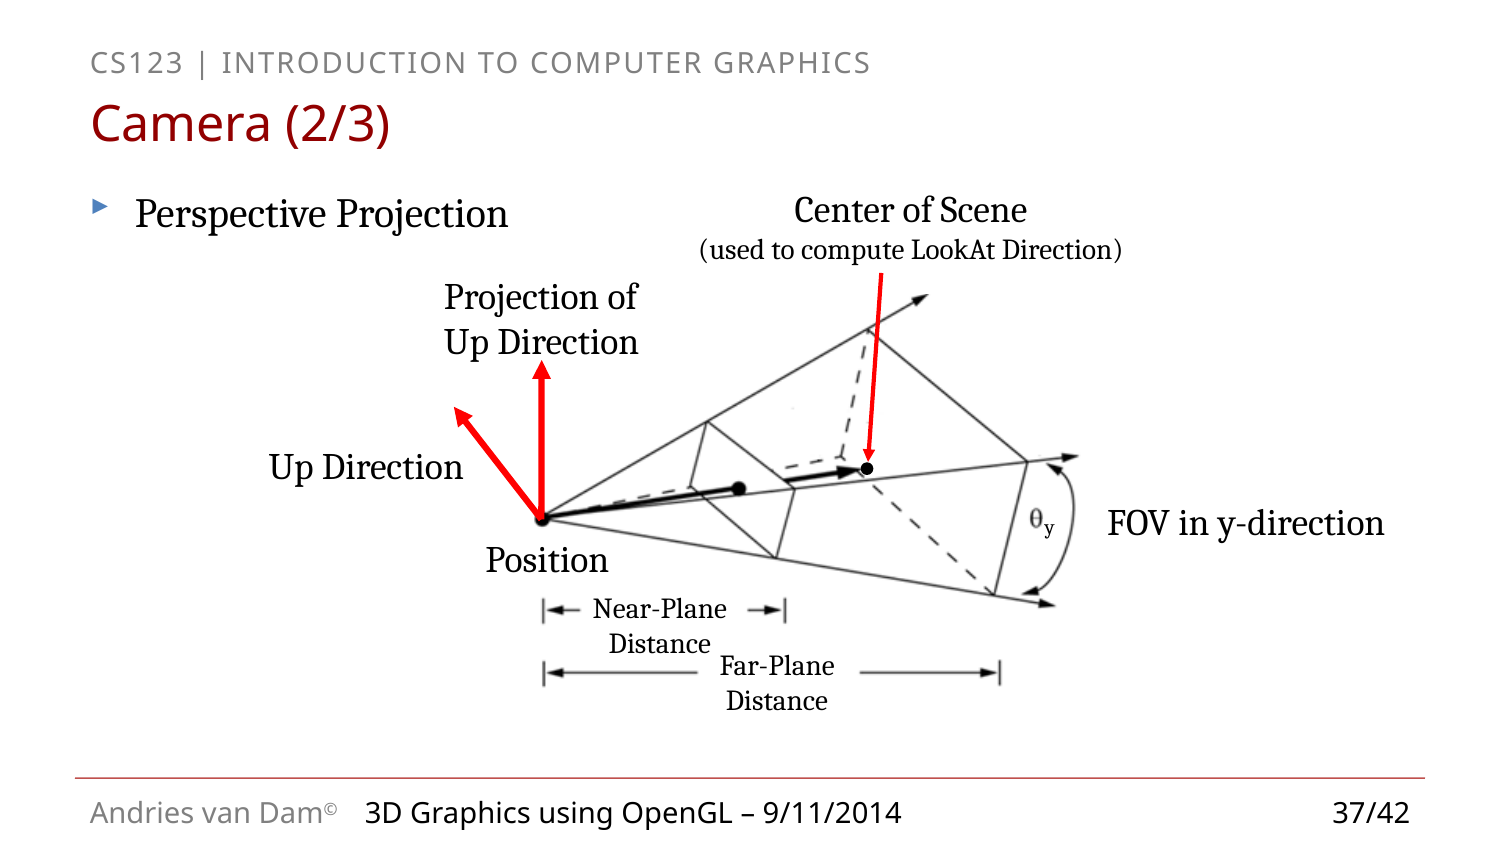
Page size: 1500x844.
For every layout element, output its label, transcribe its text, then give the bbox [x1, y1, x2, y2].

title Camera (2/3) [75, 84, 1425, 160]
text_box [253, 177, 1422, 775]
list Perspective Projection [75, 178, 253, 769]
footer 3D Graphics using OpenGL – 9/11/2014 [350, 787, 1500, 827]
